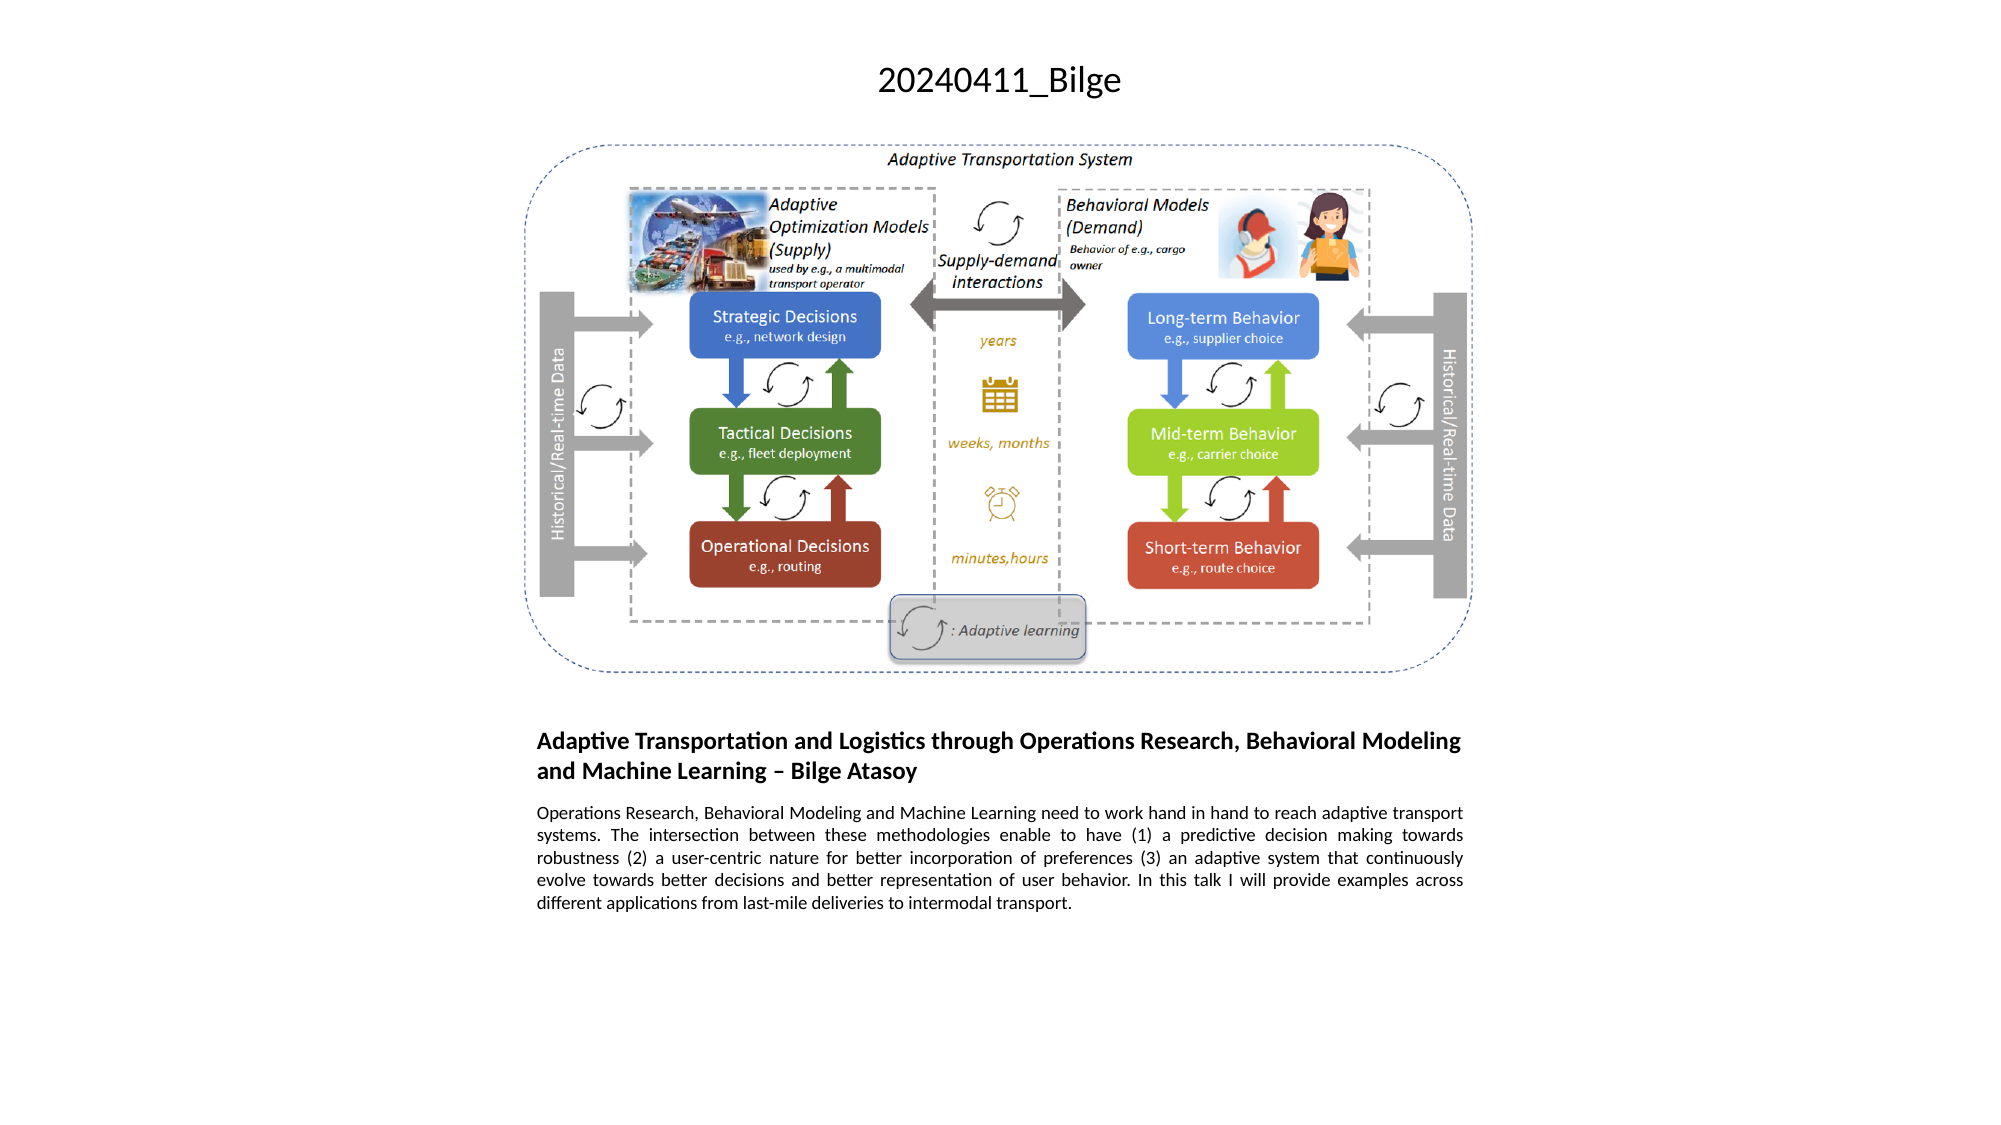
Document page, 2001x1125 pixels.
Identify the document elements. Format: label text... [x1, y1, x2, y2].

text_box Operations Research, Behavioral Modeling and Machine Learning need to work hand in hand to reach adaptive transport systems. The intersection between these methodologies enable to have (1) a predictive decision making towards robustness (2) a user-centric nature for better incorporation of preferences (3) an adaptive system that continuously evolve towards better decisions and better representation of user behavior. In this talk I will provide examples across different applications from last-mile deliveries to intermodal transport. [522, 793, 1478, 943]
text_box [522, 106, 1478, 697]
text_box Adaptive Transportation and Logistics through Operations Research, Behavioral Modeling and Machine Learning – Bilge Atasoy [522, 717, 1478, 792]
text_box 20240411_Bilge [800, 47, 1200, 106]
